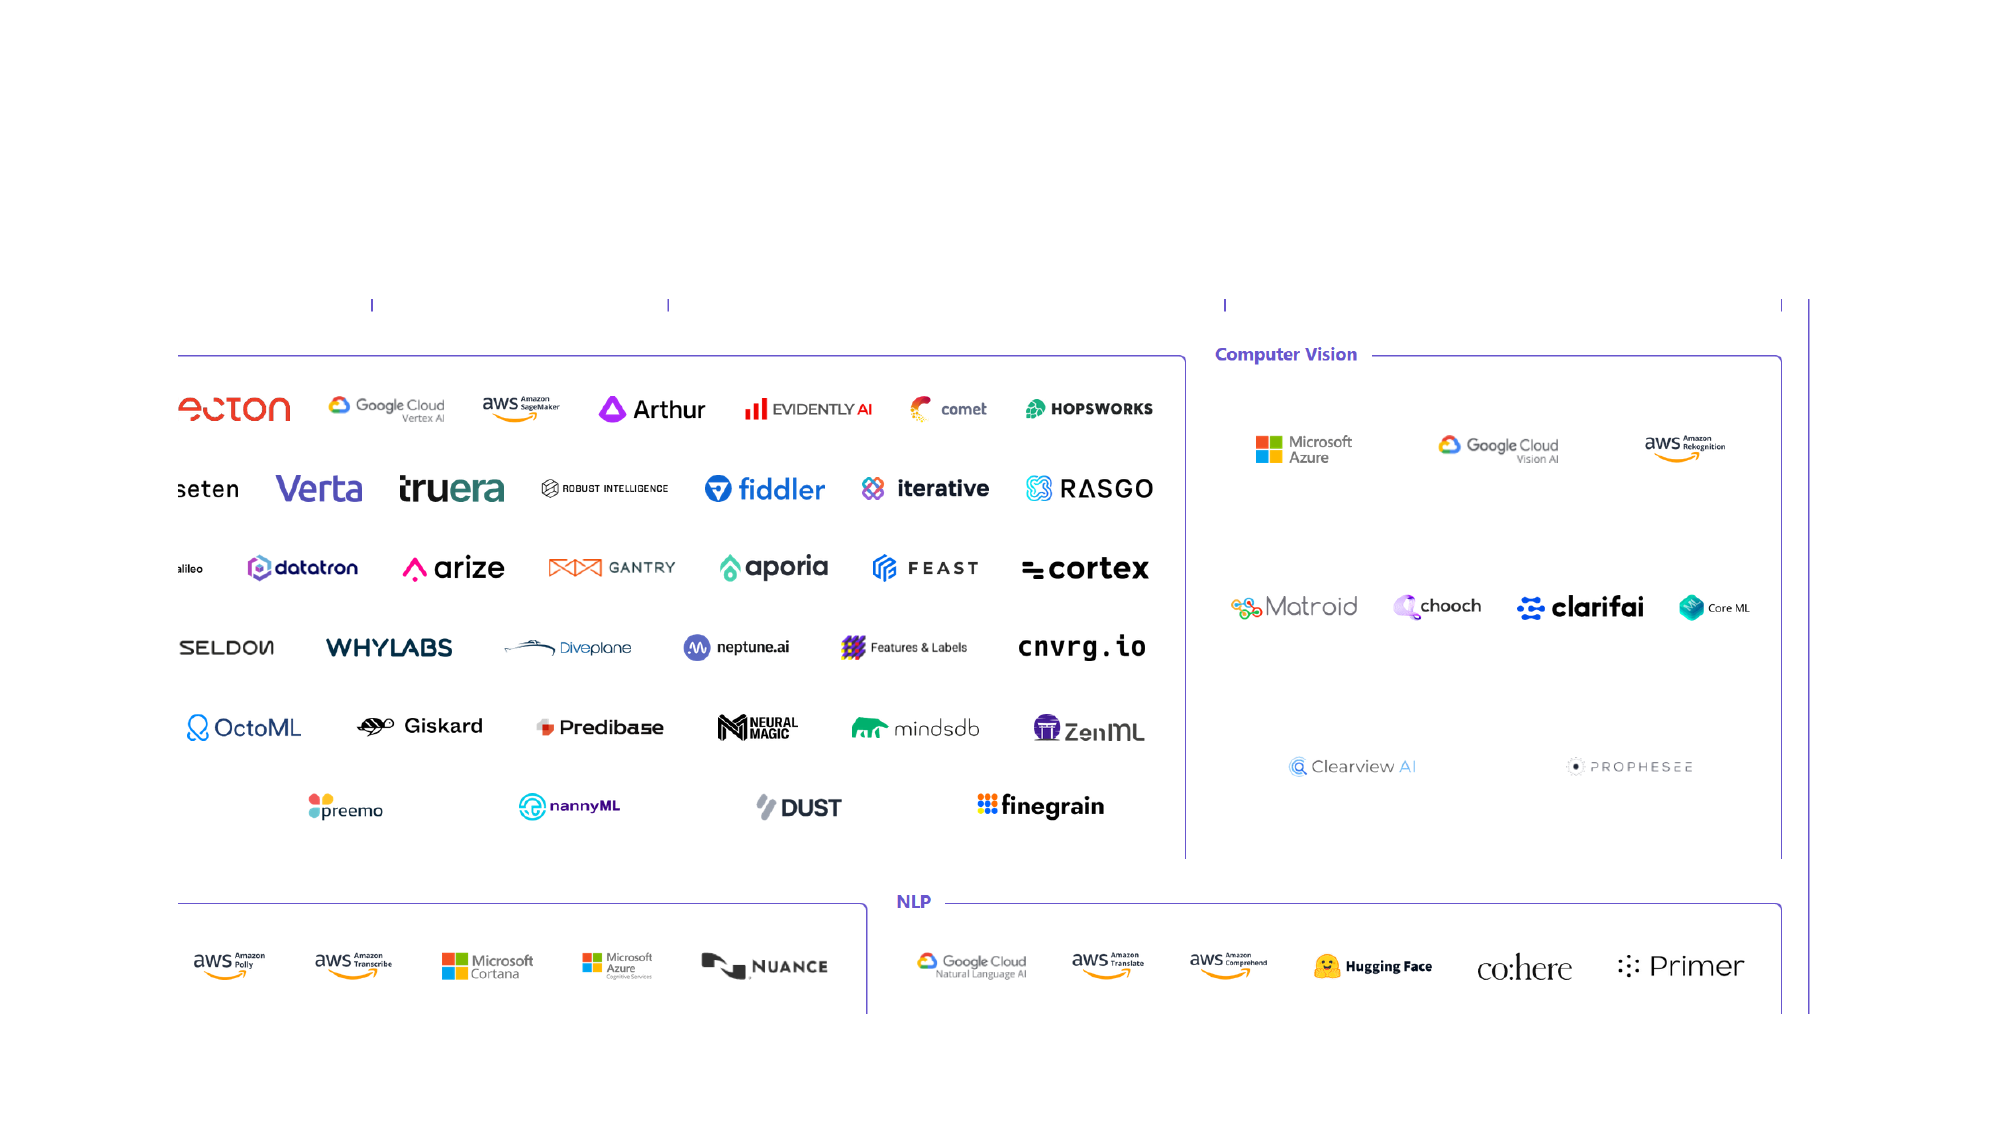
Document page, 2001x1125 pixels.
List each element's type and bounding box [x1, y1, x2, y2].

list [178, 299, 1822, 1014]
